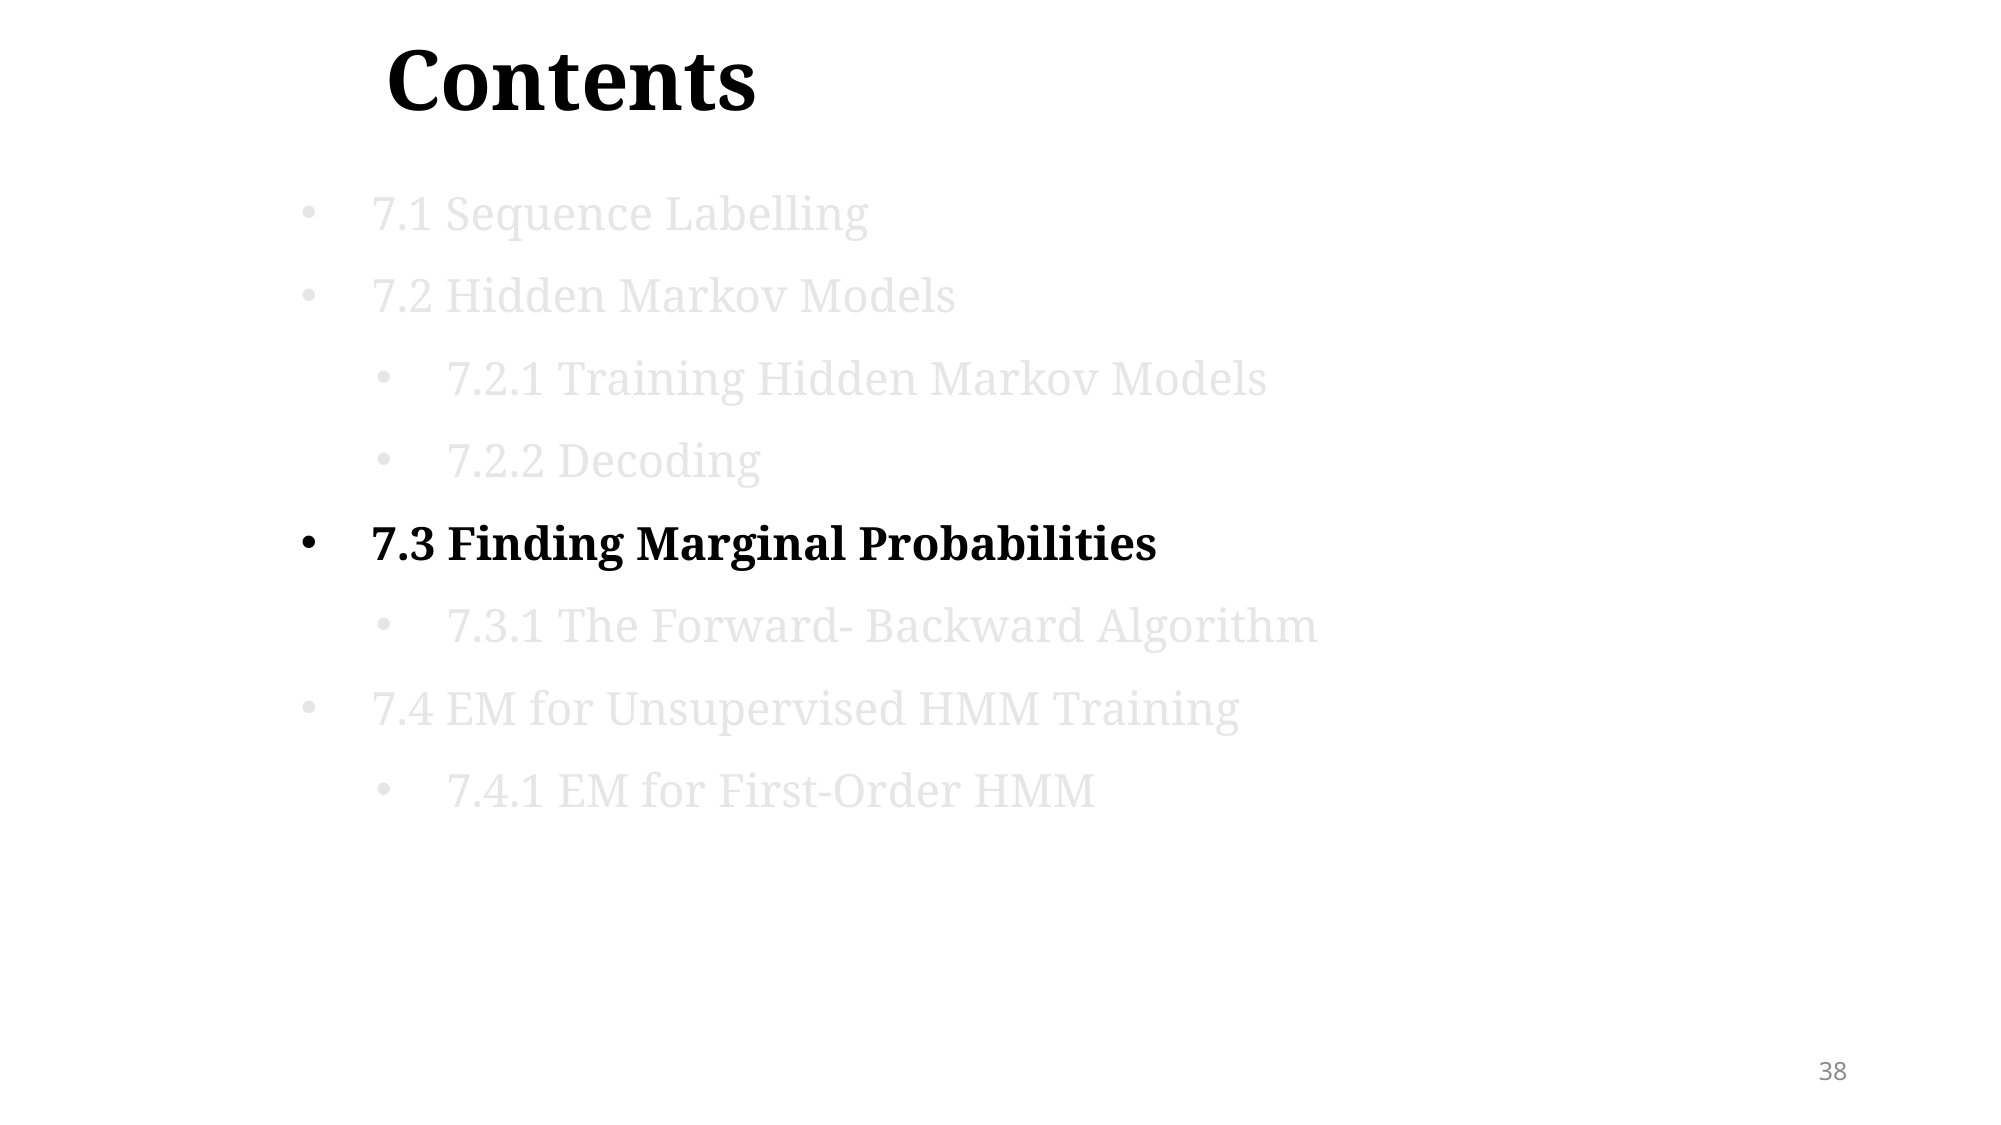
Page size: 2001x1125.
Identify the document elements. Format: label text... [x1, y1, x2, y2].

text_box Contents [370, 19, 872, 135]
text_box 7.1 Sequence Labelling 7.2 Hidden Markov Models 7.2.1 Training Hidden Markov Models 7.2.2 Decoding 7.3 Finding Marginal Probabilities 7.3.1 The Forward- Backward Algorithm 7.4 EM for Unsupervised HMM Training 7.4.1 EM for First-Order HMM [286, 149, 1334, 824]
slide_number 38 [1412, 1042, 1863, 1103]
